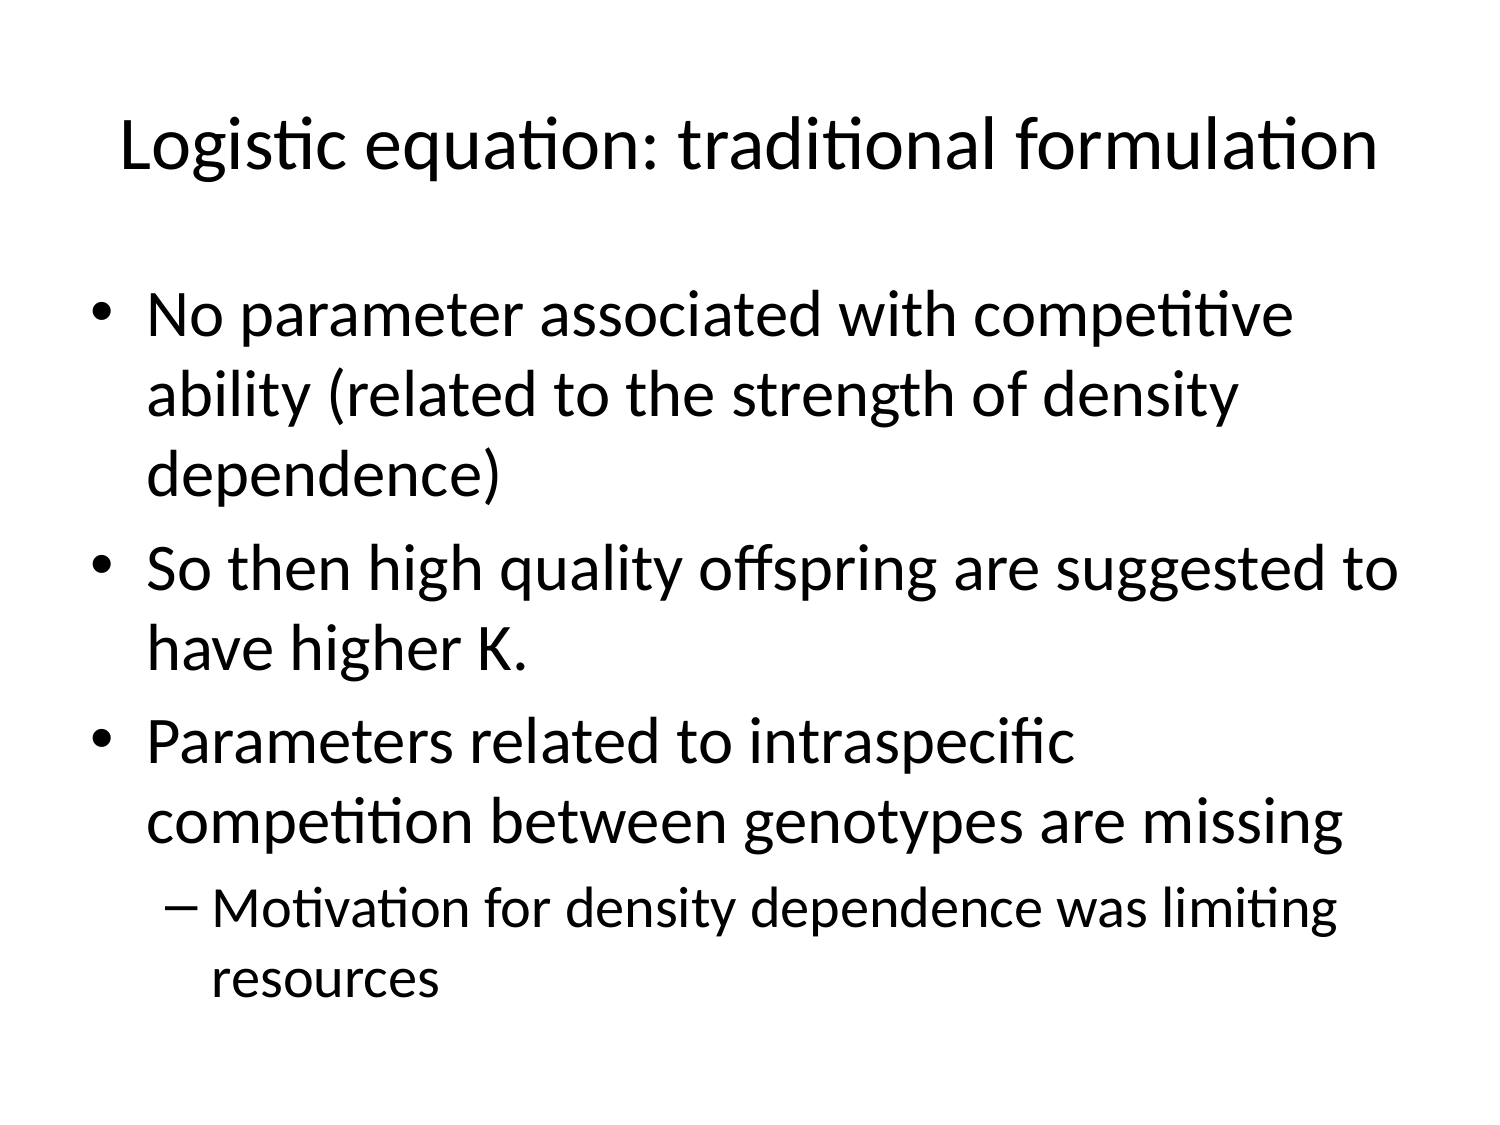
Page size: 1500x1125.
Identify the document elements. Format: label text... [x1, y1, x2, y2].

list No parameter associated with competitive ability (related to the strength of density dependence) So then high quality offspring are suggested to have higher K. Parameters related to intraspecific competition between genotypes are missing Motivation for density dependence was limiting resources [75, 262, 1425, 1056]
title Logistic equation: traditional formulation [75, 45, 1425, 233]
